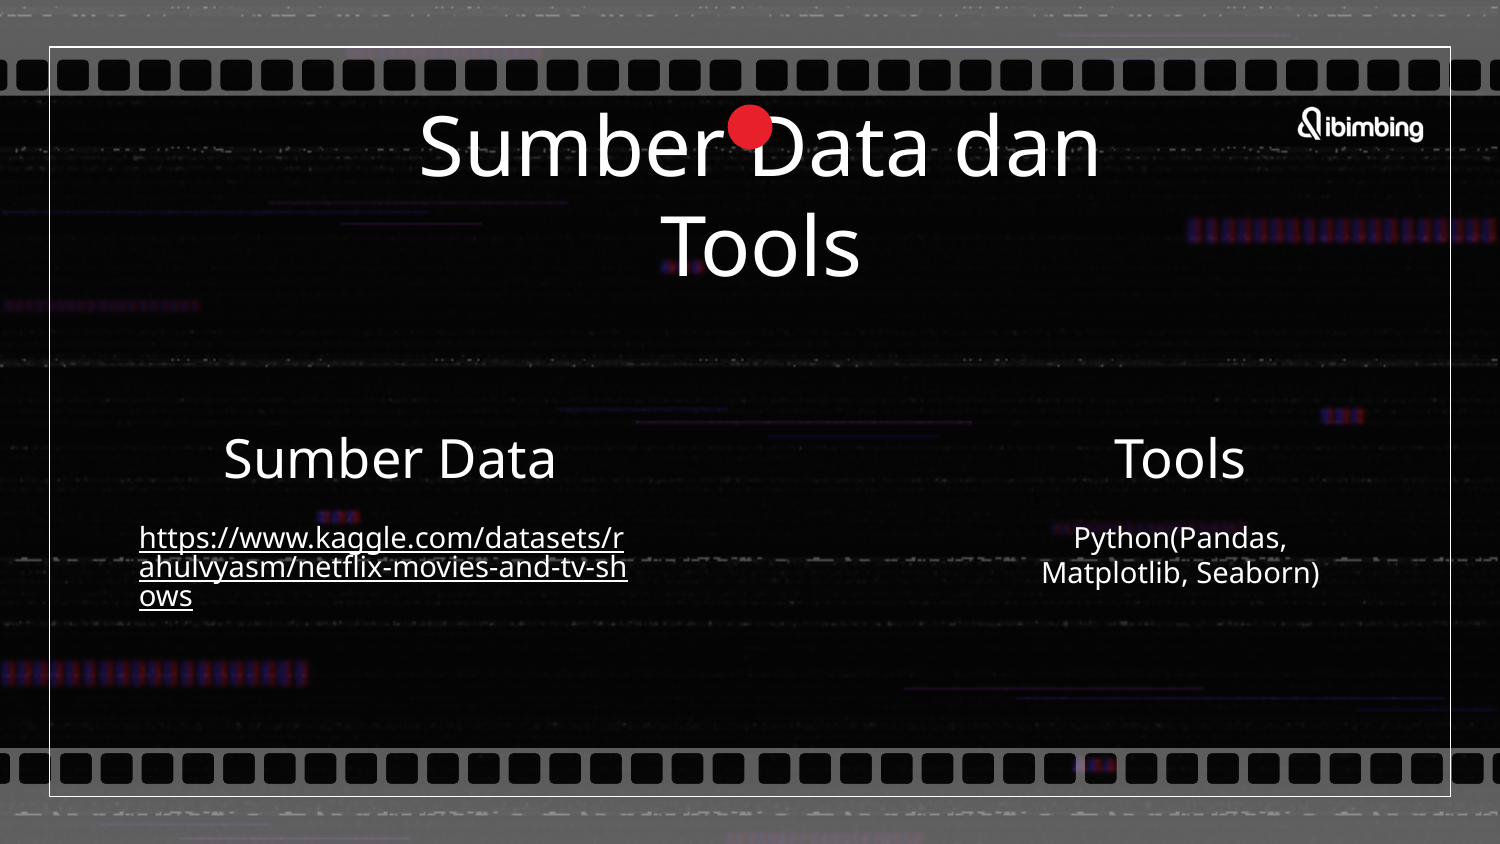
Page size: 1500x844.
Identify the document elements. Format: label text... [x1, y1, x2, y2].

title Sumber Data [202, 378, 594, 505]
picture [262, 60, 292, 90]
picture [180, 60, 211, 90]
picture [1045, 754, 1075, 783]
picture [61, 754, 91, 783]
picture [1167, 754, 1198, 783]
picture [0, 754, 10, 783]
picture [669, 60, 700, 90]
picture [1123, 60, 1154, 90]
picture [20, 754, 49, 783]
picture [591, 754, 621, 783]
picture [346, 754, 377, 783]
picture [1001, 60, 1032, 90]
picture [919, 60, 950, 90]
picture [101, 754, 132, 783]
picture [1164, 60, 1195, 90]
picture [384, 60, 415, 90]
picture [305, 754, 336, 783]
picture [922, 754, 953, 783]
title Sumber Data dan Tools [381, 182, 1142, 309]
text_box [727, 104, 773, 150]
picture [139, 60, 170, 90]
picture [841, 754, 871, 783]
title Tools [985, 378, 1376, 504]
picture [1289, 754, 1320, 783]
picture [142, 754, 173, 783]
picture [1083, 60, 1113, 90]
picture [1371, 754, 1402, 783]
picture [1126, 754, 1157, 783]
picture [797, 60, 828, 90]
picture [58, 60, 88, 90]
picture [224, 754, 254, 783]
picture [1412, 754, 1442, 783]
picture [713, 754, 744, 783]
picture [960, 60, 991, 90]
picture [881, 754, 912, 783]
picture [0, 60, 7, 90]
picture [1248, 754, 1279, 783]
picture [99, 60, 129, 90]
picture [800, 754, 831, 783]
picture [1085, 754, 1116, 783]
picture [0, 96, 49, 748]
picture [387, 754, 417, 783]
subtitle Python(Pandas, Matplotlib, Seaborn) [985, 504, 1376, 562]
picture [1490, 60, 1500, 90]
picture [879, 60, 909, 90]
picture [631, 754, 662, 783]
picture [264, 754, 295, 783]
picture [468, 754, 499, 783]
picture [221, 60, 252, 90]
picture [547, 60, 578, 90]
picture [506, 60, 537, 90]
picture [756, 60, 787, 90]
picture [183, 754, 214, 783]
picture [50, 27, 1500, 748]
picture [963, 754, 994, 783]
picture [710, 60, 741, 90]
picture [1452, 754, 1483, 783]
picture [428, 754, 458, 783]
subtitle https://www.kaggle.com/datasets/rahulvyasm/netflix-movies-and-tv-shows [123, 504, 653, 597]
picture [1042, 60, 1073, 90]
picture [343, 60, 374, 90]
picture [466, 60, 496, 90]
picture [1004, 754, 1035, 783]
picture [838, 60, 869, 90]
picture [1493, 754, 1500, 783]
picture [509, 754, 540, 783]
picture [1330, 754, 1361, 783]
picture [550, 754, 581, 783]
picture [17, 60, 48, 90]
picture [425, 60, 456, 90]
picture [672, 754, 703, 783]
picture [759, 754, 790, 783]
picture [1205, 60, 1236, 90]
picture [1208, 754, 1238, 783]
picture [302, 60, 333, 90]
picture [629, 60, 659, 90]
picture [588, 60, 619, 90]
